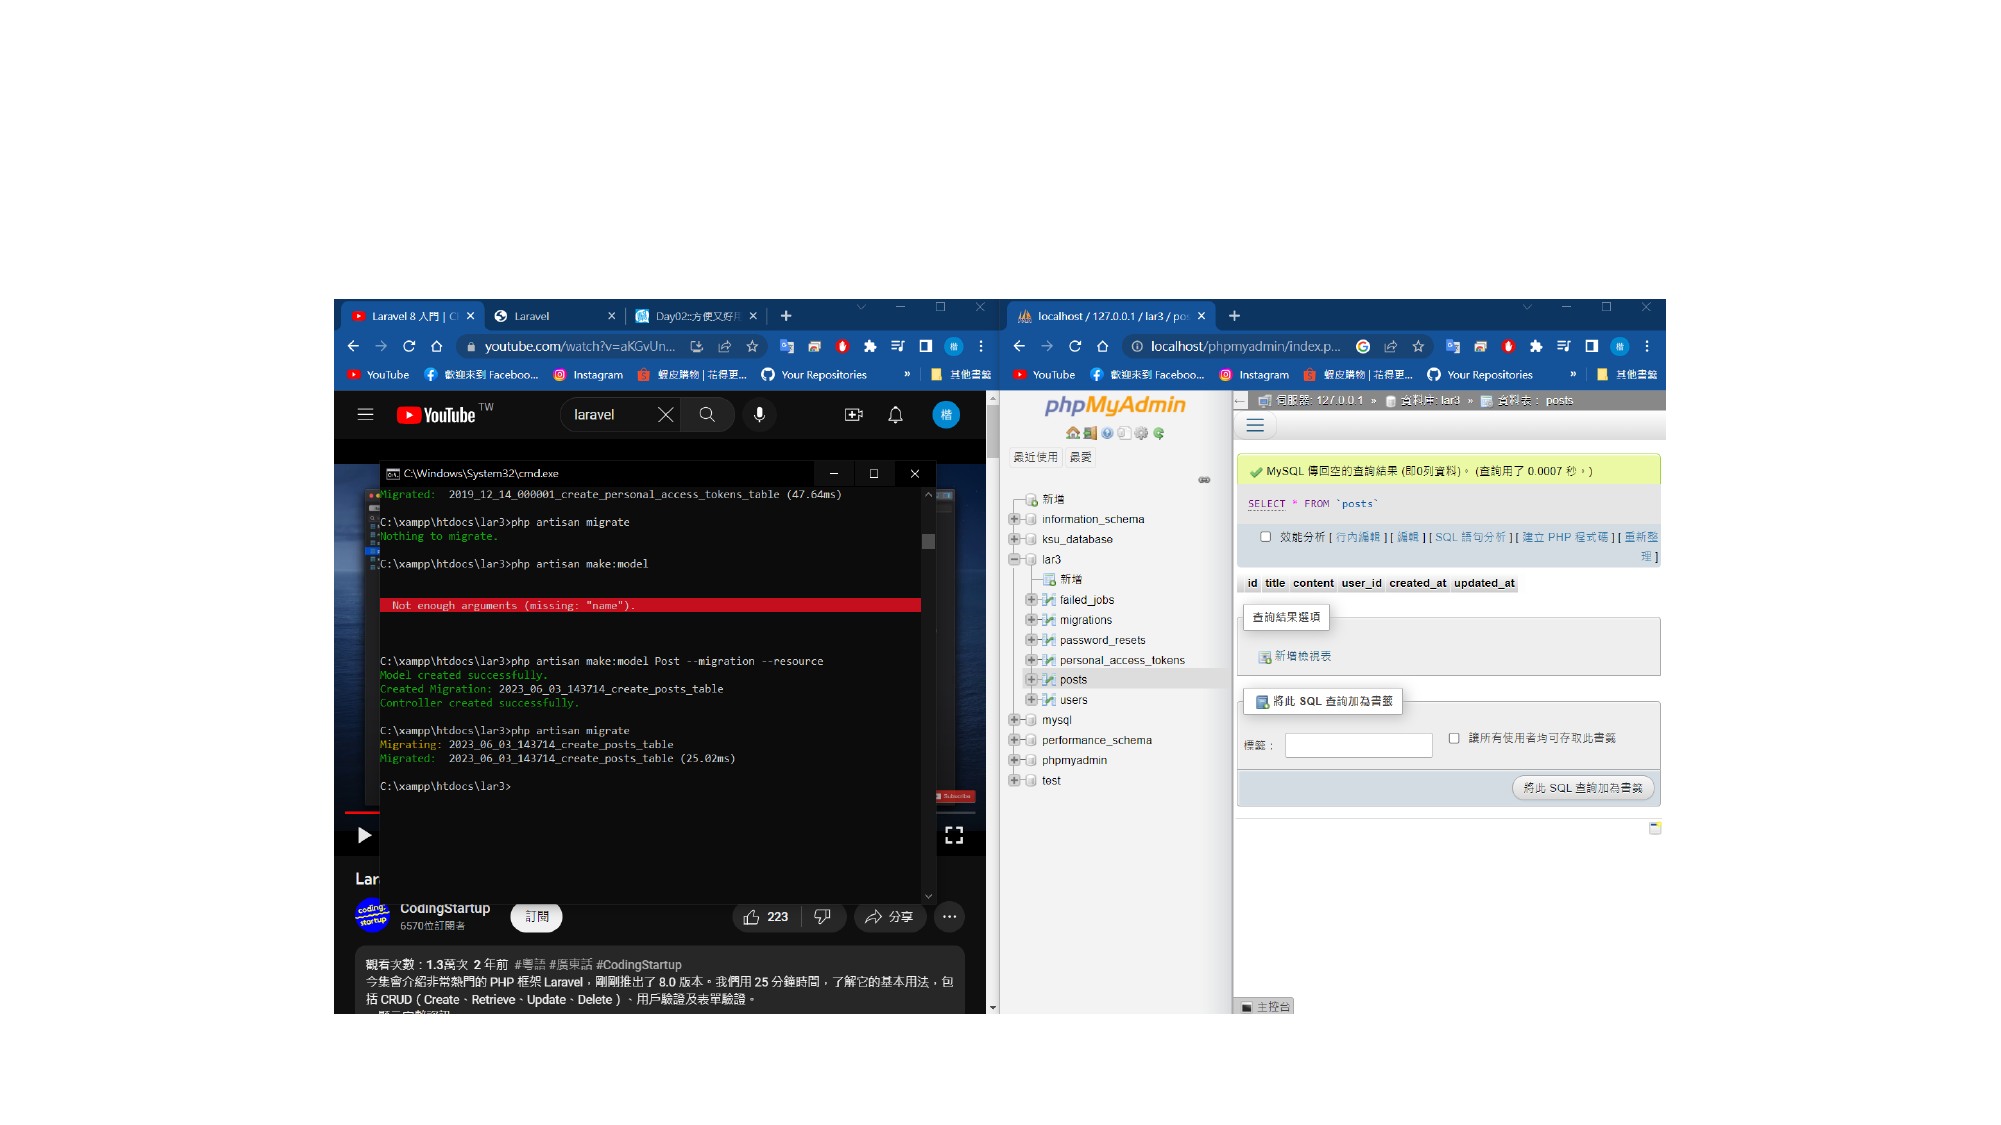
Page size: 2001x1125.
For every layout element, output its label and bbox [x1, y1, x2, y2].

list [334, 299, 1666, 1014]
